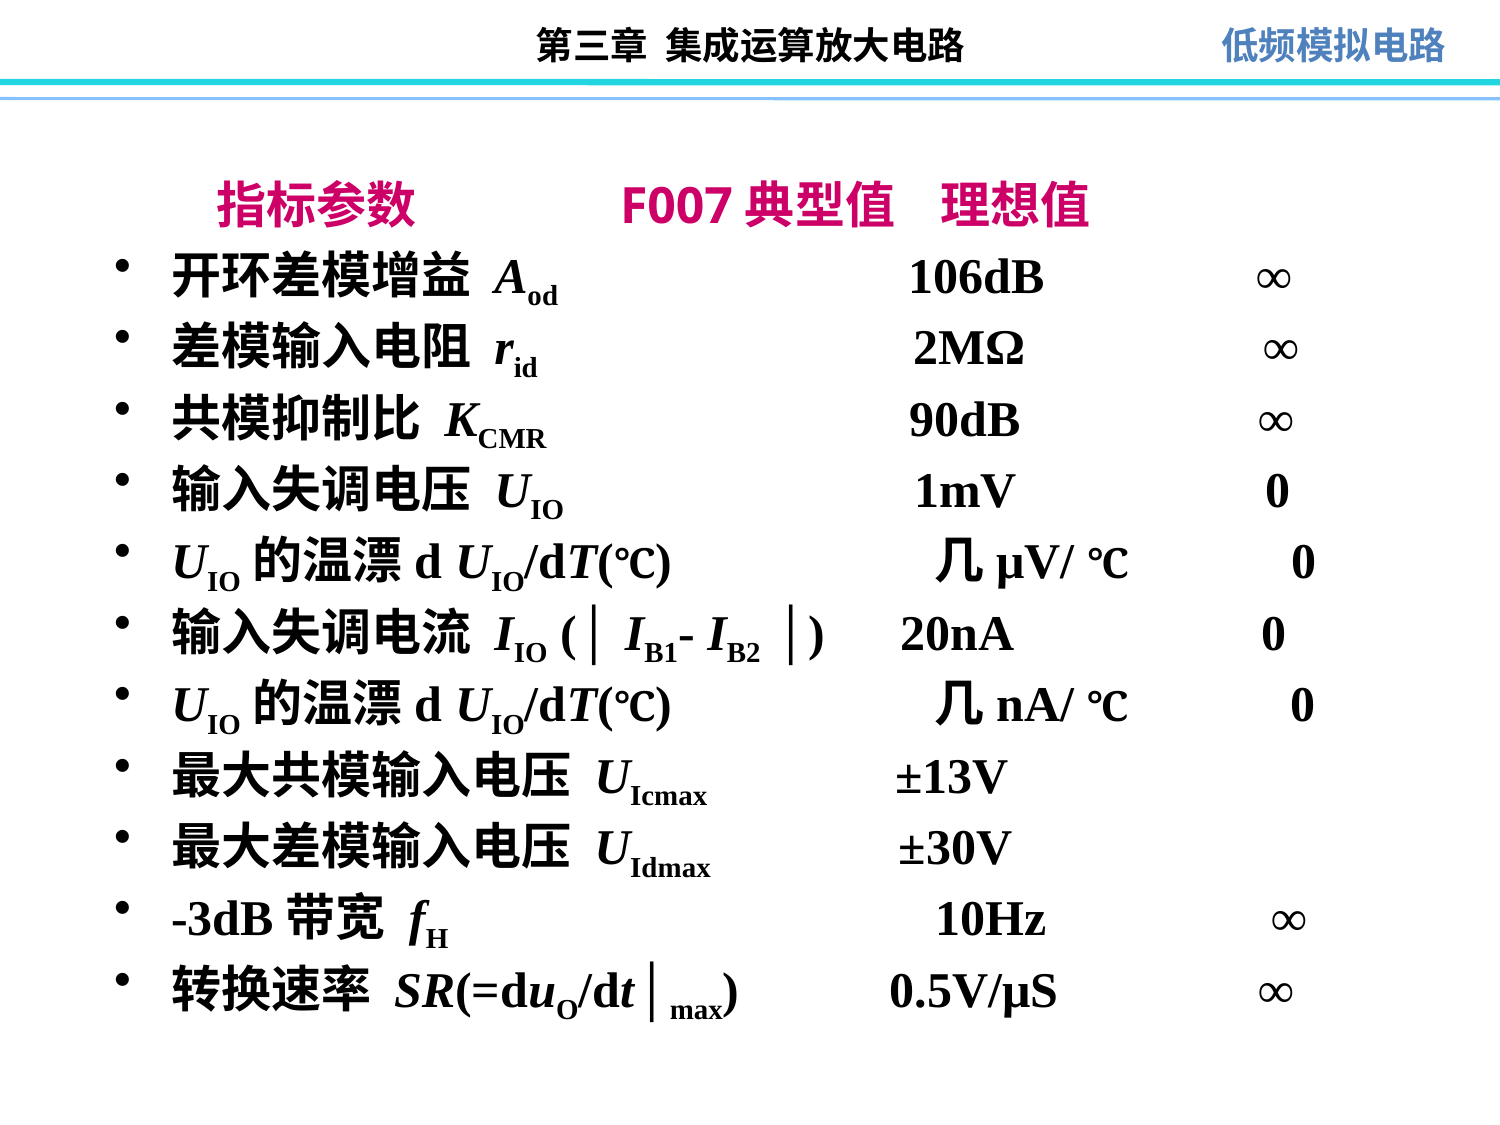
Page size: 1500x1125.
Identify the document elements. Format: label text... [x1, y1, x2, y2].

list 指标参数 F007典型值 理想值 开环差模增益 Aod 106dB ∞ 差模输入电阻 rid 2MΩ ∞ 共模抑制比 KCMR 90dB ∞ 输入失调电压 UIO 1mV 0 UIO的温漂d UIO/dT(℃) 几μV/ ℃ 0 输入失调电流 IIO (│ IB1- IB2 │) 20nA 0 UIO的温漂d UIO/dT(℃) 几nA/ ℃ 0 最大共模输入电压 UIcmax ±13V 最大差模输入电压 UIdmax ±30V -3dB带宽 fH 10Hz ∞ 转换速率 SR(=duO/dt│max) 0.5V/μS ∞ [99, 172, 1388, 961]
